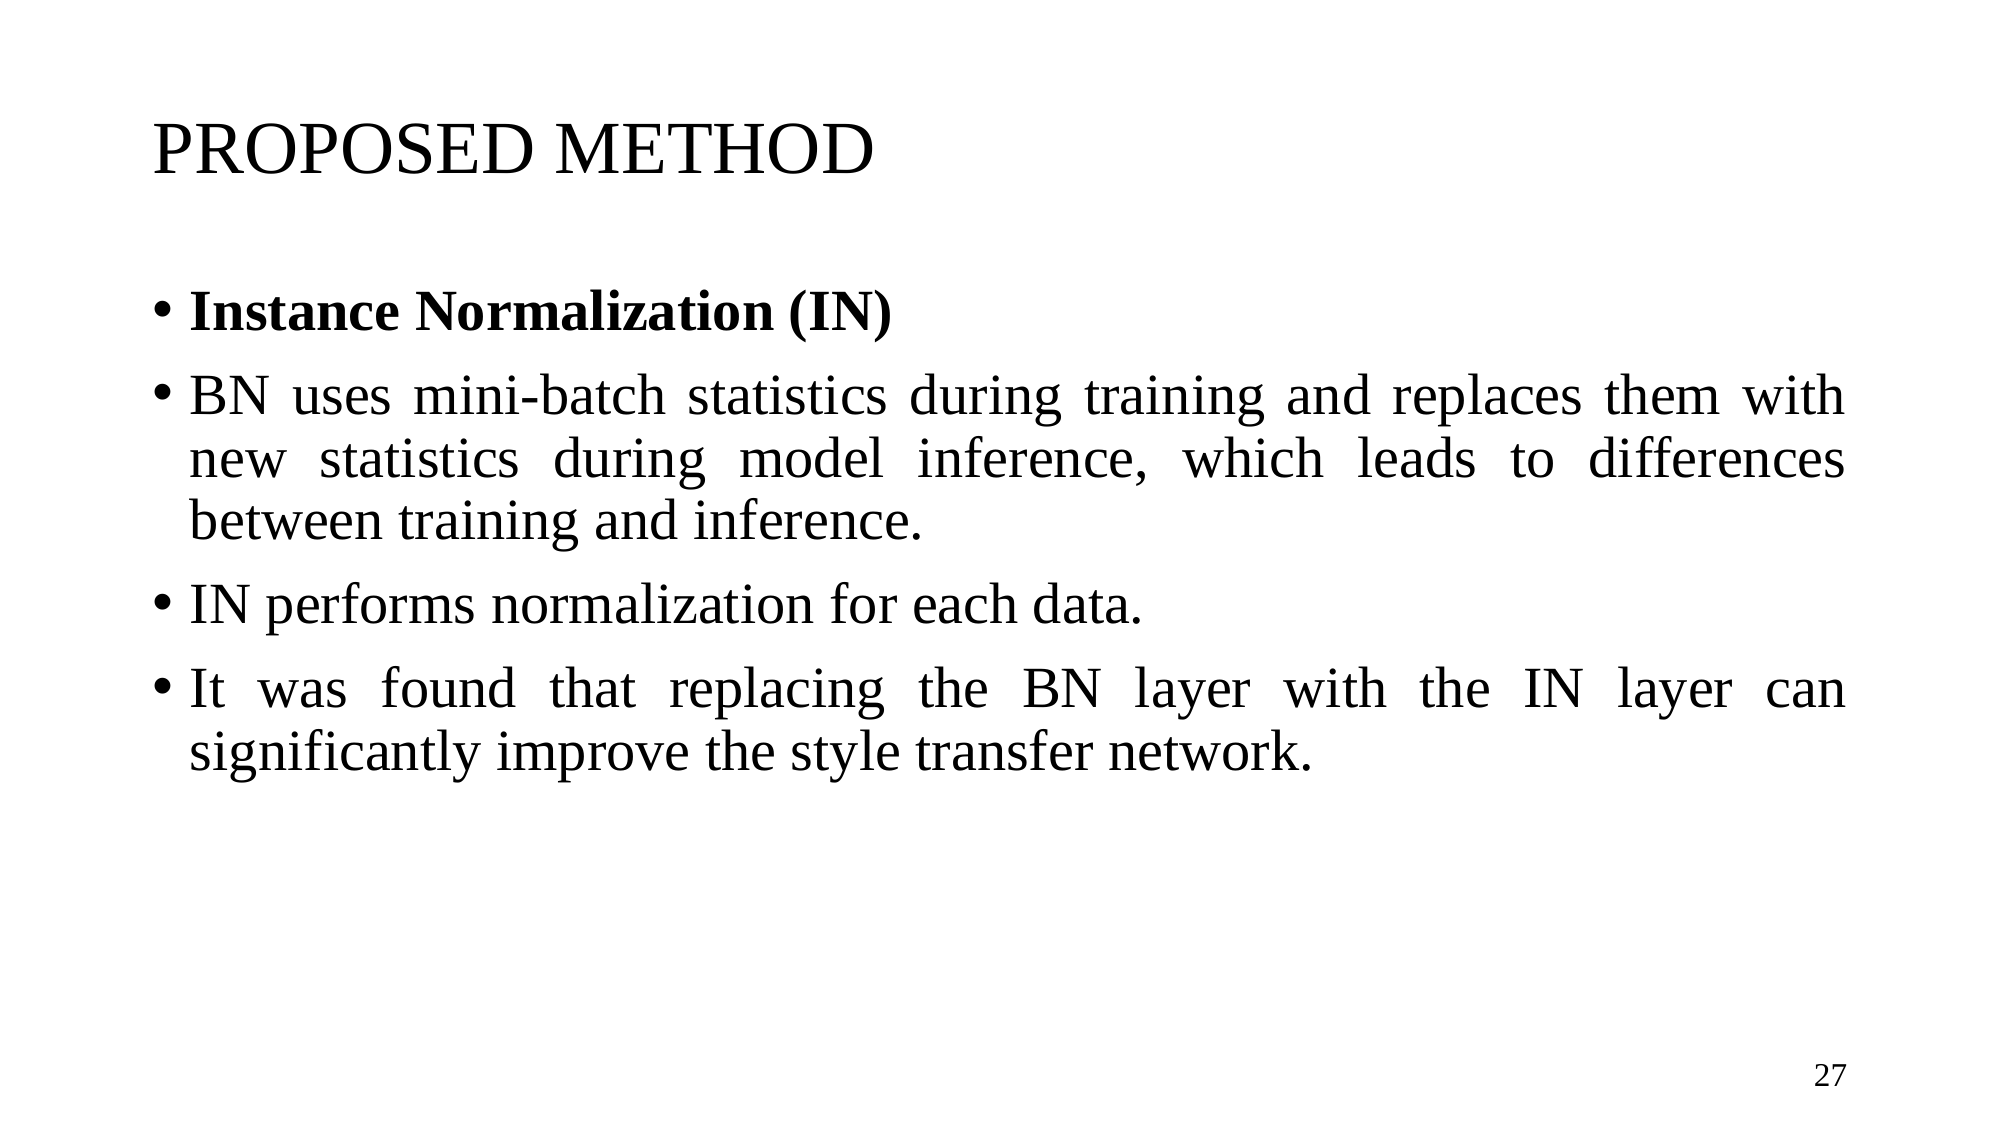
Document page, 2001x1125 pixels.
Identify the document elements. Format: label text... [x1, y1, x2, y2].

title PROPOSED METHOD [137, 59, 1863, 238]
slide_number 27 [1412, 1042, 1863, 1103]
list Instance Normalization (IN) BN uses mini-batch statistics during training and replaces them with new statistics during model inference, which leads to differences between training and inference. IN performs normalization for each data. It was found that replacing the BN layer with the IN layer can significantly improve the style transfer network. [137, 272, 1863, 1052]
